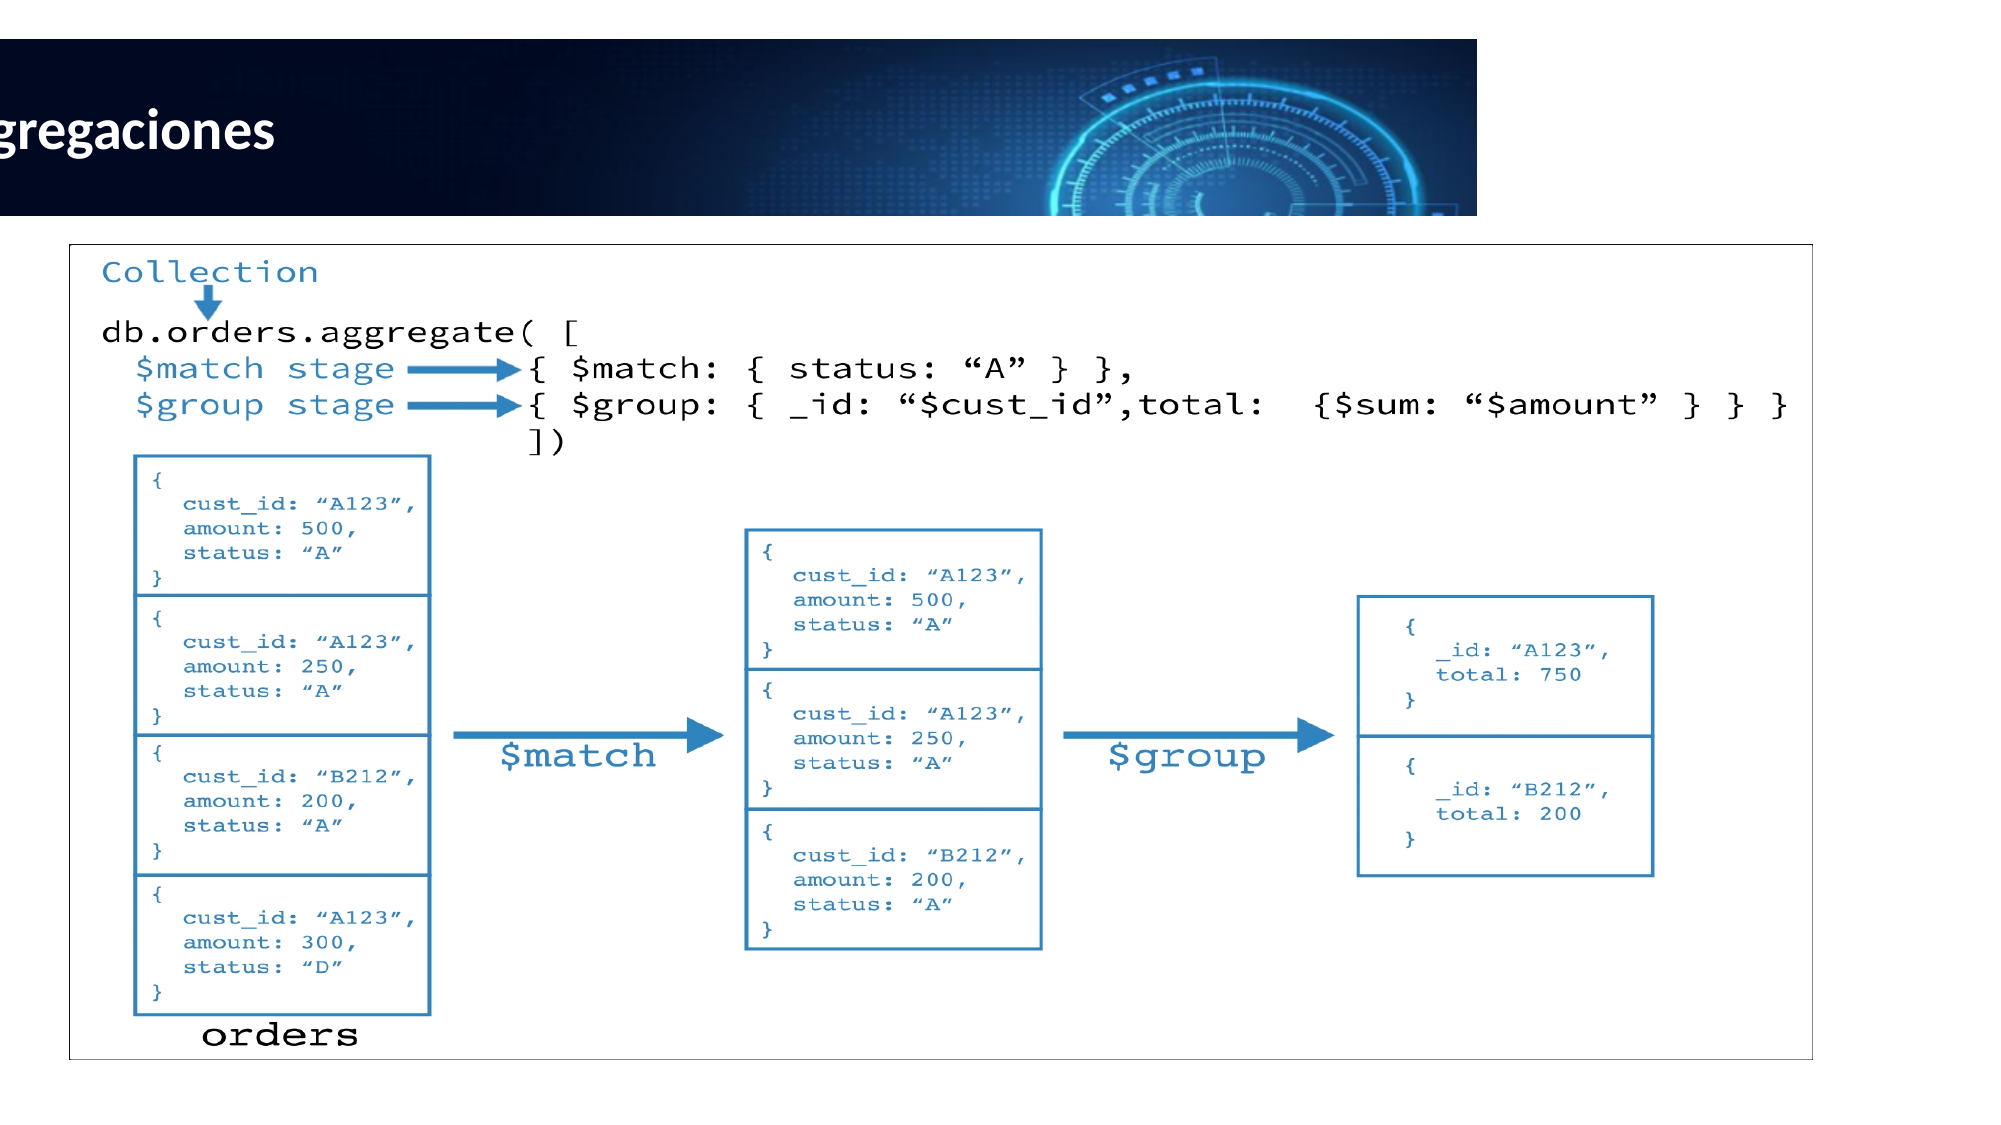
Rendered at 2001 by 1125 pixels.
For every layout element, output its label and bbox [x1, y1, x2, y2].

picture [69, 243, 1814, 1061]
text_box [0, 39, 1477, 217]
